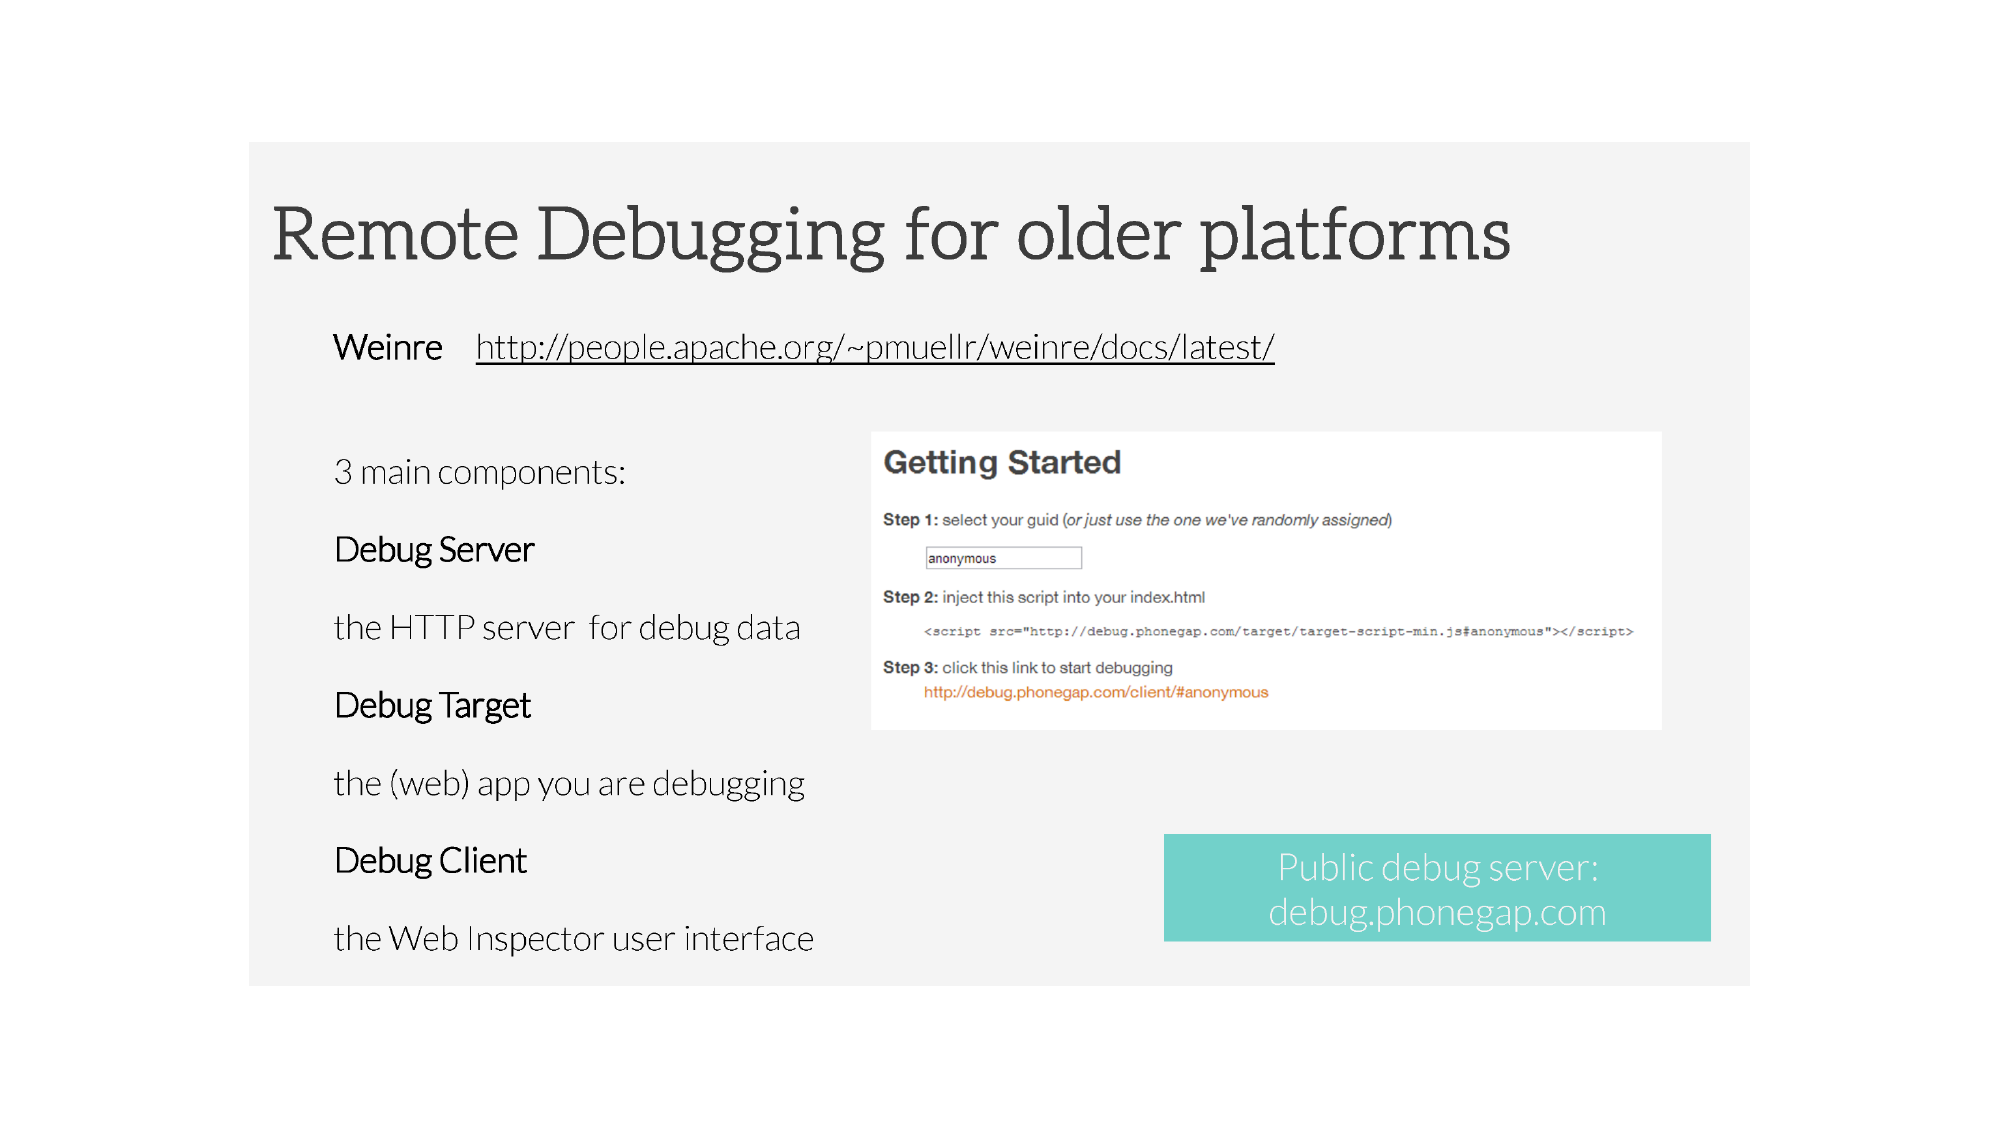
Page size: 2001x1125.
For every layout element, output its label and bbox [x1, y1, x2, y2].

picture [249, 142, 1750, 986]
